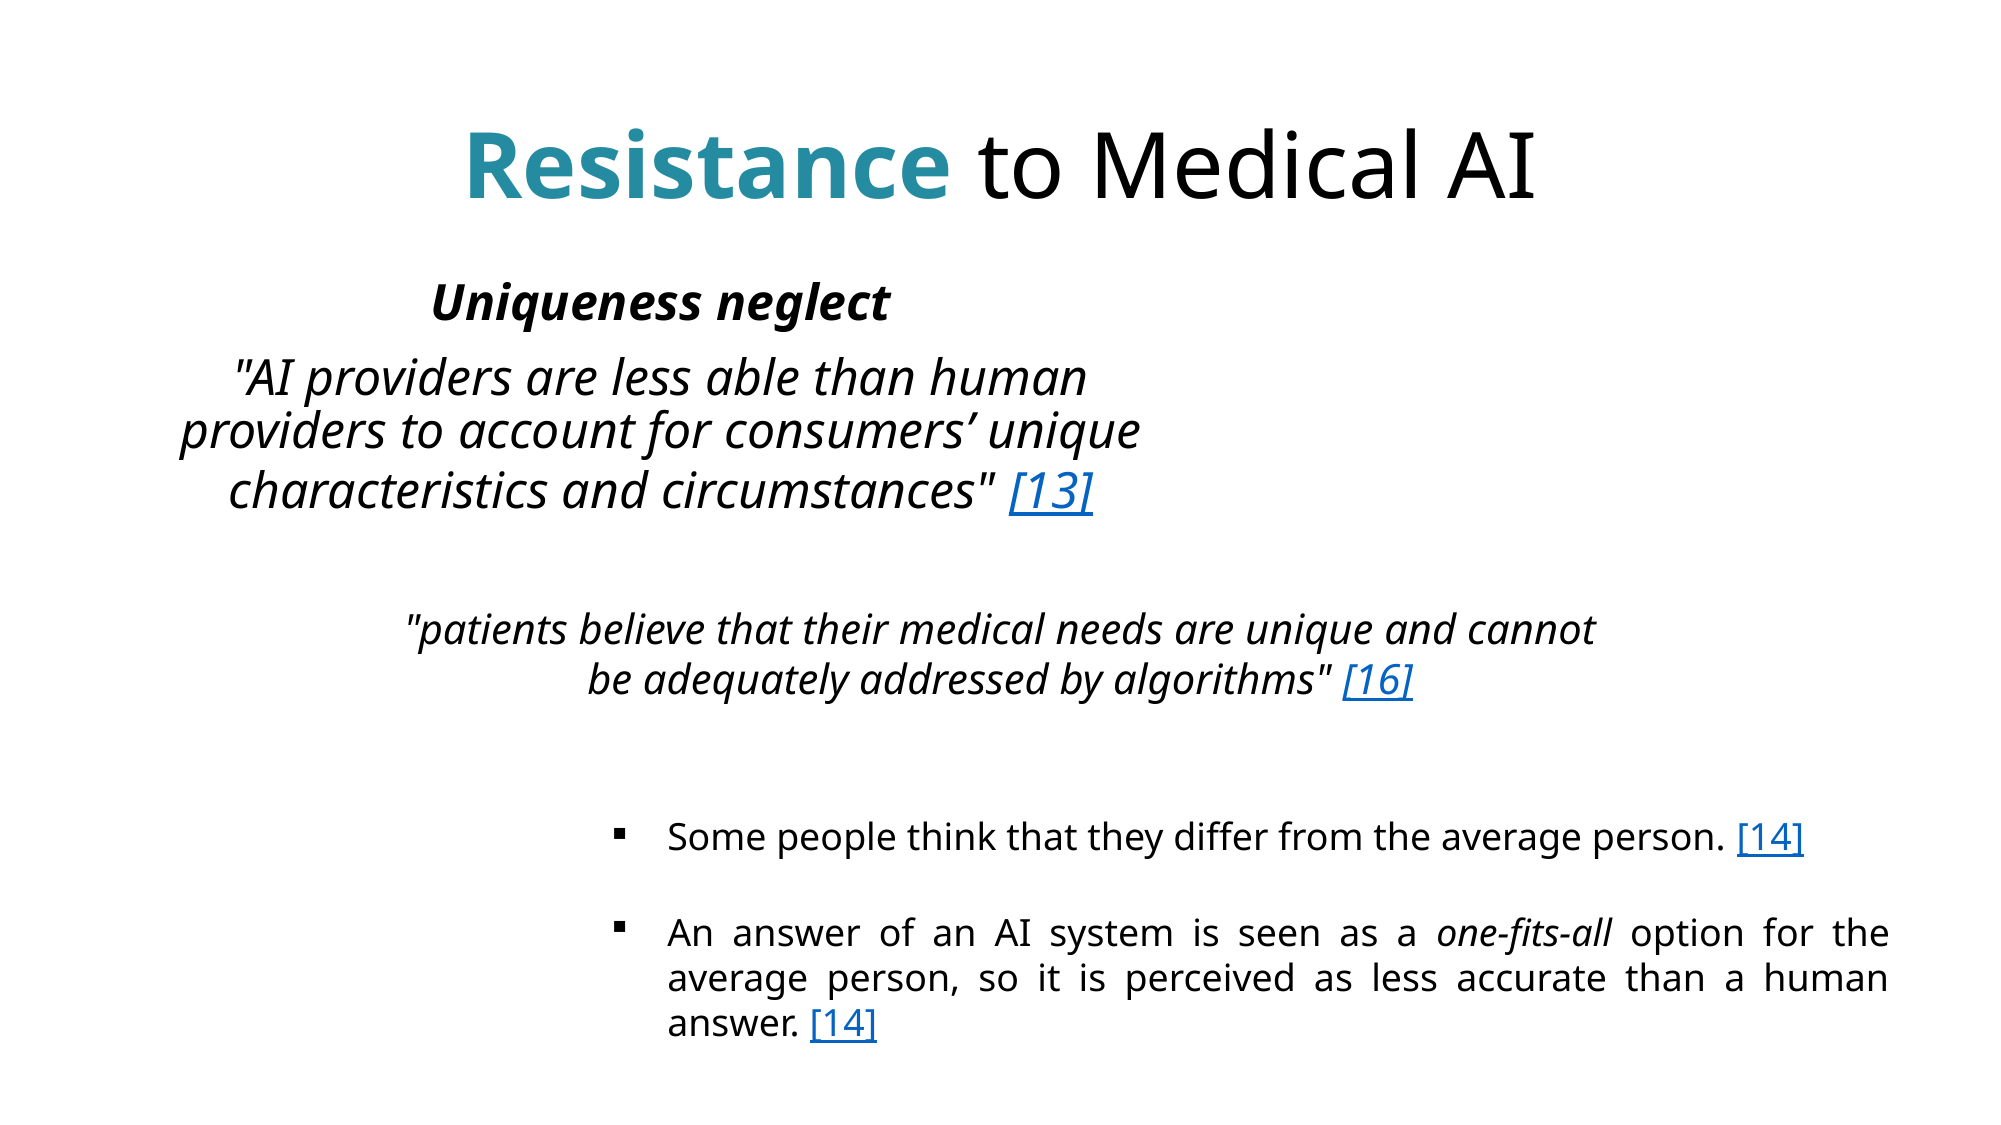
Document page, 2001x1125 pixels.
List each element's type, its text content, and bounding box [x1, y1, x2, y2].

text_box Resistance to Medical AI [137, 59, 1863, 278]
text_box "patients believe that their medical needs are unique and cannot be adequately addressed by algorithms" [16] [382, 601, 1618, 706]
text_box Uniqueness neglect "AI providers are less able than human providers to account for consumers’ unique characteristics and circumstances" [13] [111, 269, 1210, 563]
text_box Some people think that they differ from the average person. [14] An answer of an AI system is seen as a one-fits-all option for the average person, so it is perceived as less accurate than a human answer. [14] [596, 805, 1906, 1058]
